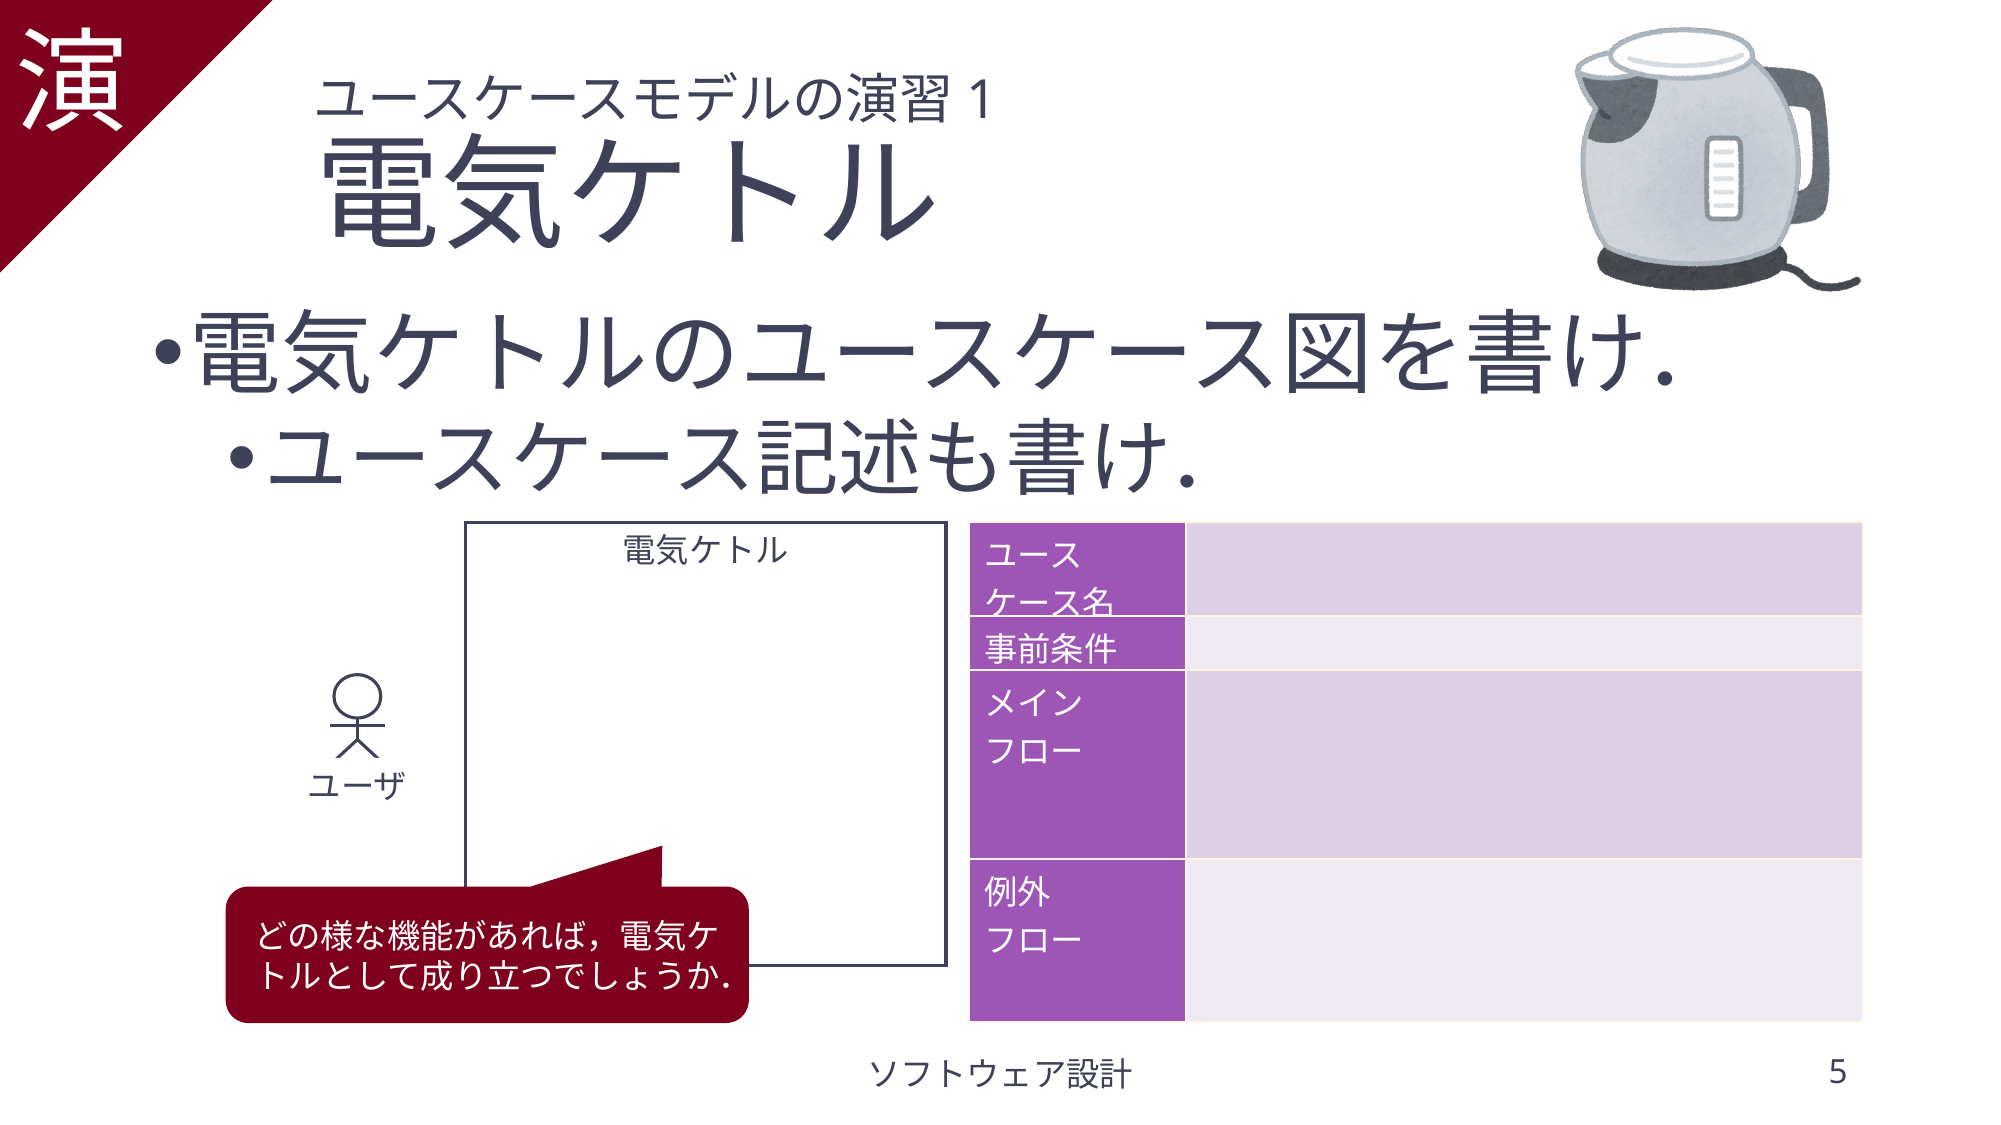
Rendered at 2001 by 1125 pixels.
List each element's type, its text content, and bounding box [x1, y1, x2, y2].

footer ソフトウェア設計 [662, 1042, 1338, 1103]
slide_number 5 [1412, 1042, 1863, 1103]
table_cell [1187, 860, 1862, 1021]
text_box どの様な機能があれば，電気ケトルとして成り立つでしょうか． [224, 844, 750, 1025]
table_header [1187, 523, 1862, 615]
table_cell メイン フロー [970, 671, 1185, 858]
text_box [0, 0, 273, 273]
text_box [291, 674, 424, 814]
table_cell 事前条件 [970, 617, 1185, 669]
table_cell 例外 フロー [970, 860, 1185, 1021]
table_cell [1187, 671, 1862, 858]
table_cell [1187, 617, 1862, 669]
table_header ユース ケース名 [970, 523, 1185, 615]
text_box 電気ケトル [465, 522, 947, 966]
title ユースケースモデルの演習1 電気ケトル [137, 59, 1567, 278]
list 電気ケトルのユースケース図を書け． ユースケース記述も書け． [137, 299, 1863, 1014]
picture [1567, 20, 1863, 317]
